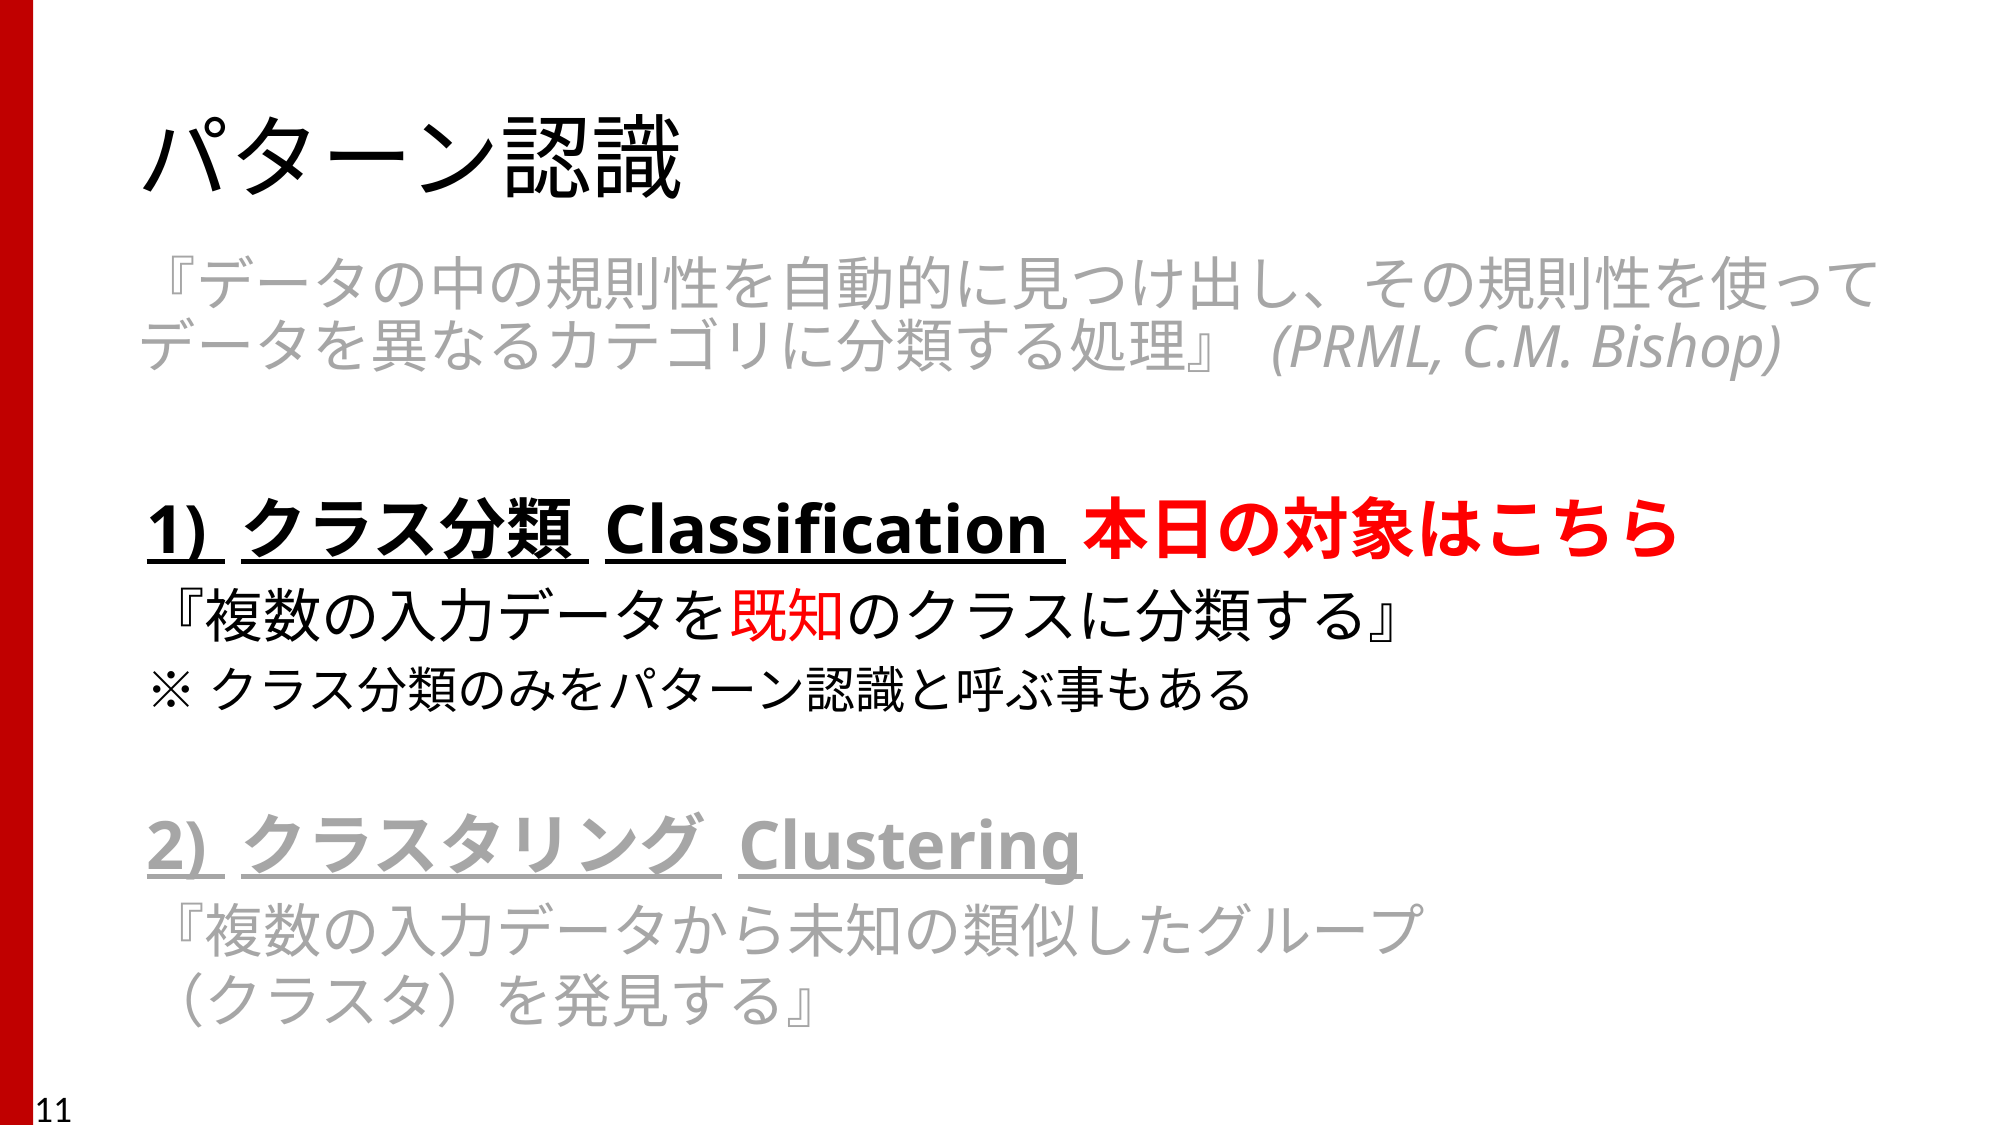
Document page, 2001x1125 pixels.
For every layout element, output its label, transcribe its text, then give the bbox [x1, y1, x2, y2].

slide_number 11 [19, 1077, 470, 1125]
title パターン認識 [123, 102, 1883, 223]
text_box 1) クラス分類 Classification 本日の対象はこちら 『複数の入力データを既知のクラスに分類する』 ※クラス分類のみをパターン認識と呼ぶ事もある [131, 479, 1871, 775]
text_box 2) クラスタリング Clustering 『複数の入力データから未知の類似したグループ （クラスタ）を発見する』 [131, 795, 1599, 1091]
list 『データの中の規則性を自動的に見つけ出し、その規則性を使ってデータを異なるカテゴリに分類する処理』 (PRML, C.M. Bishop) [123, 247, 1916, 545]
